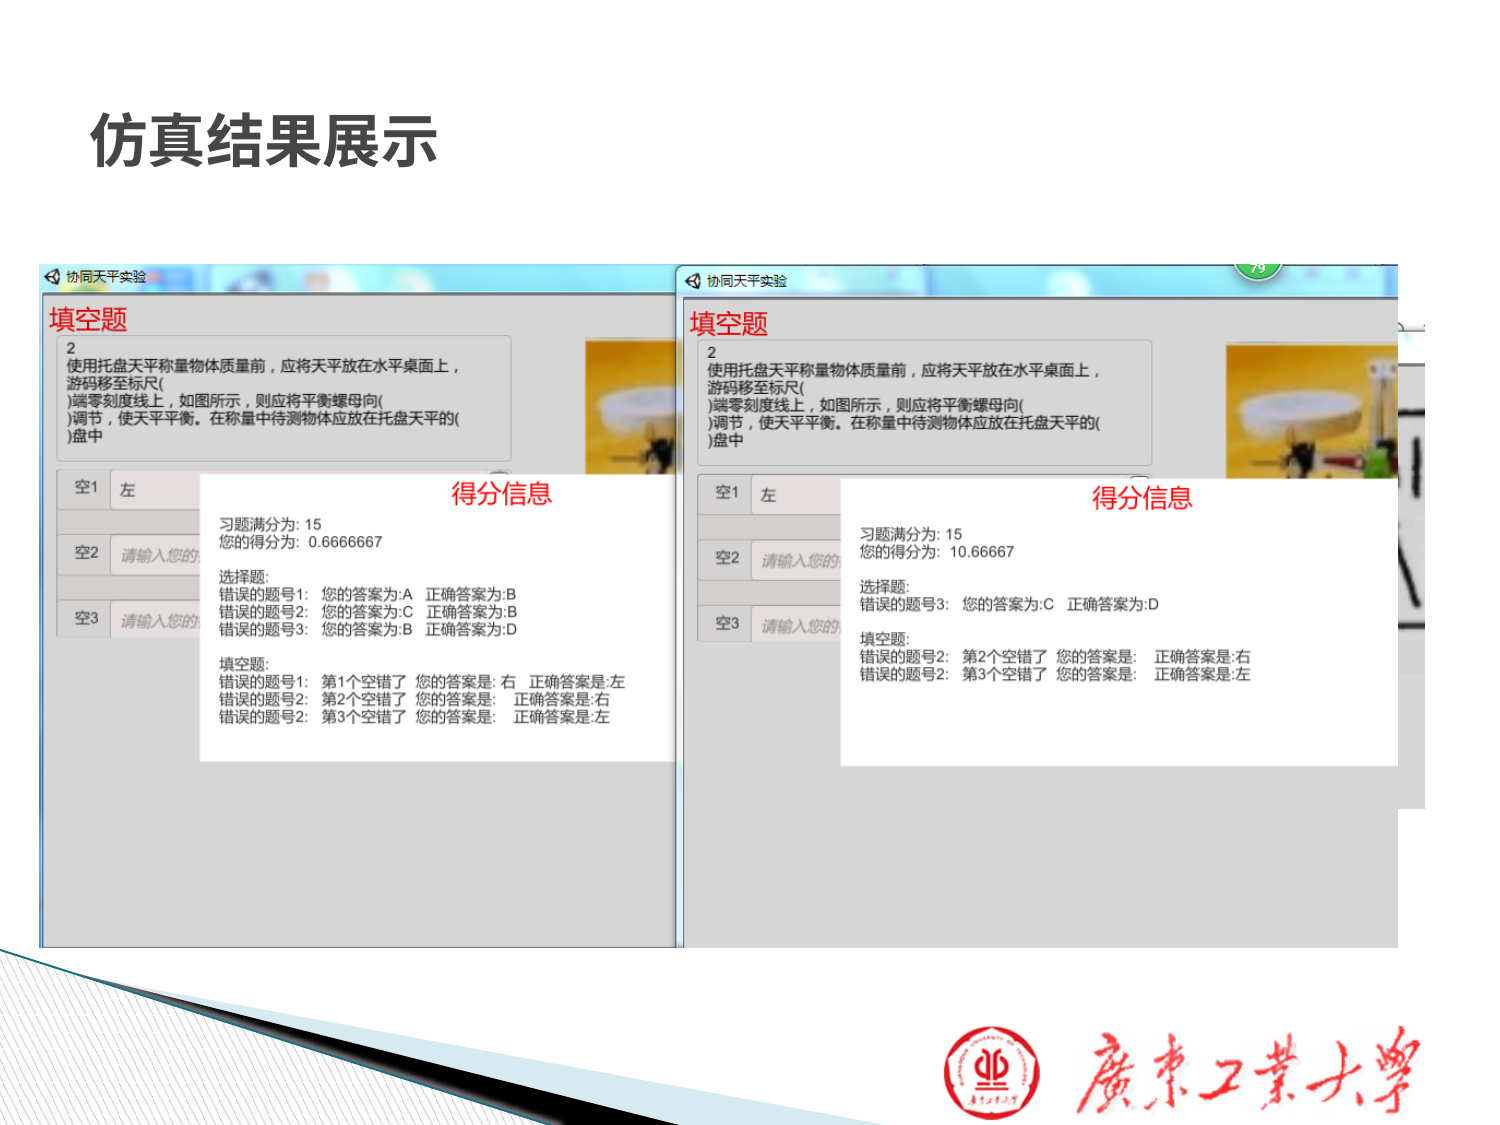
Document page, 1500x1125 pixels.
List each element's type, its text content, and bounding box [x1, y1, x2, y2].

picture [921, 1017, 1439, 1125]
title 仿真结果展示 [75, 45, 1425, 233]
picture [39, 264, 1426, 948]
